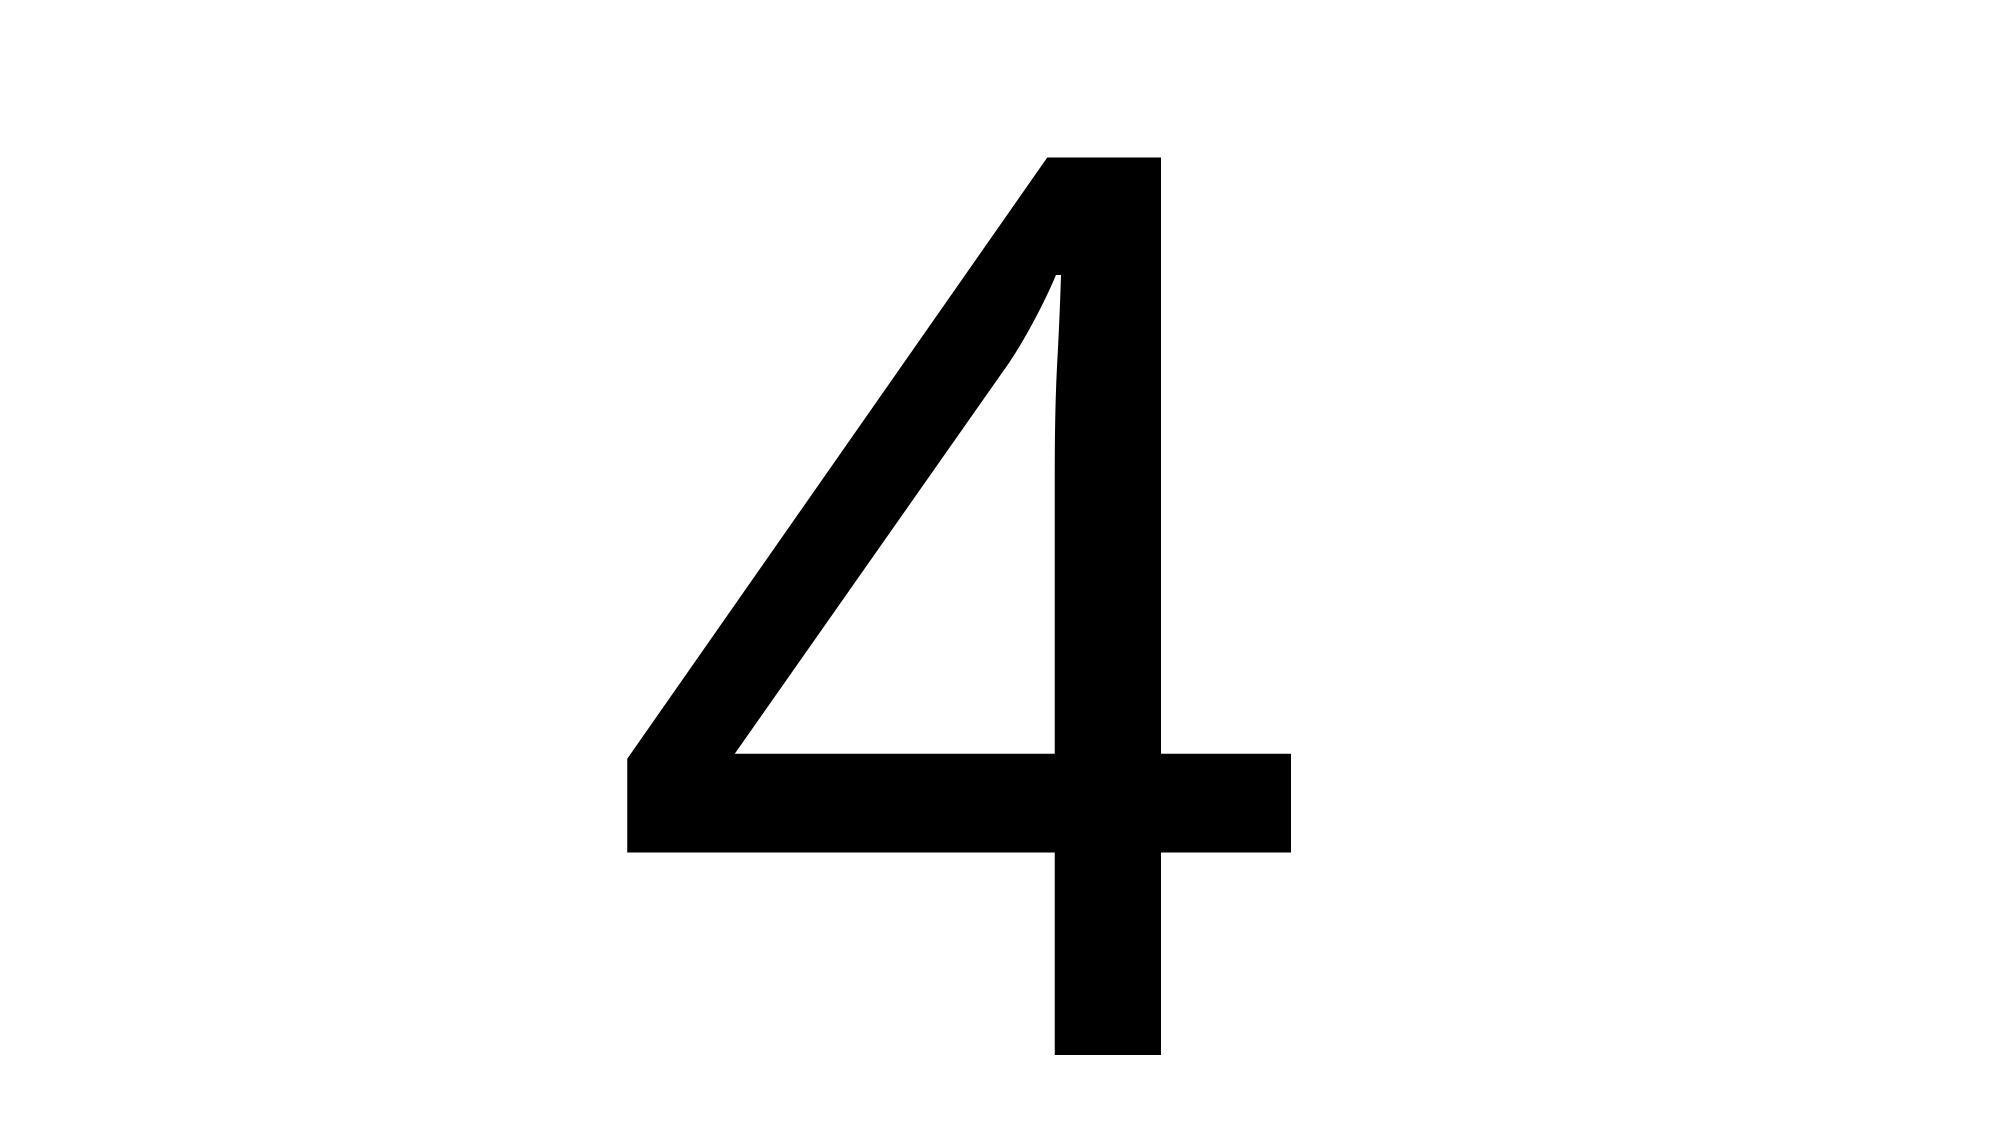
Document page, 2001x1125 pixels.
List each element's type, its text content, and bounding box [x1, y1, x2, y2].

text_box 4 [586, 0, 1413, 1125]
